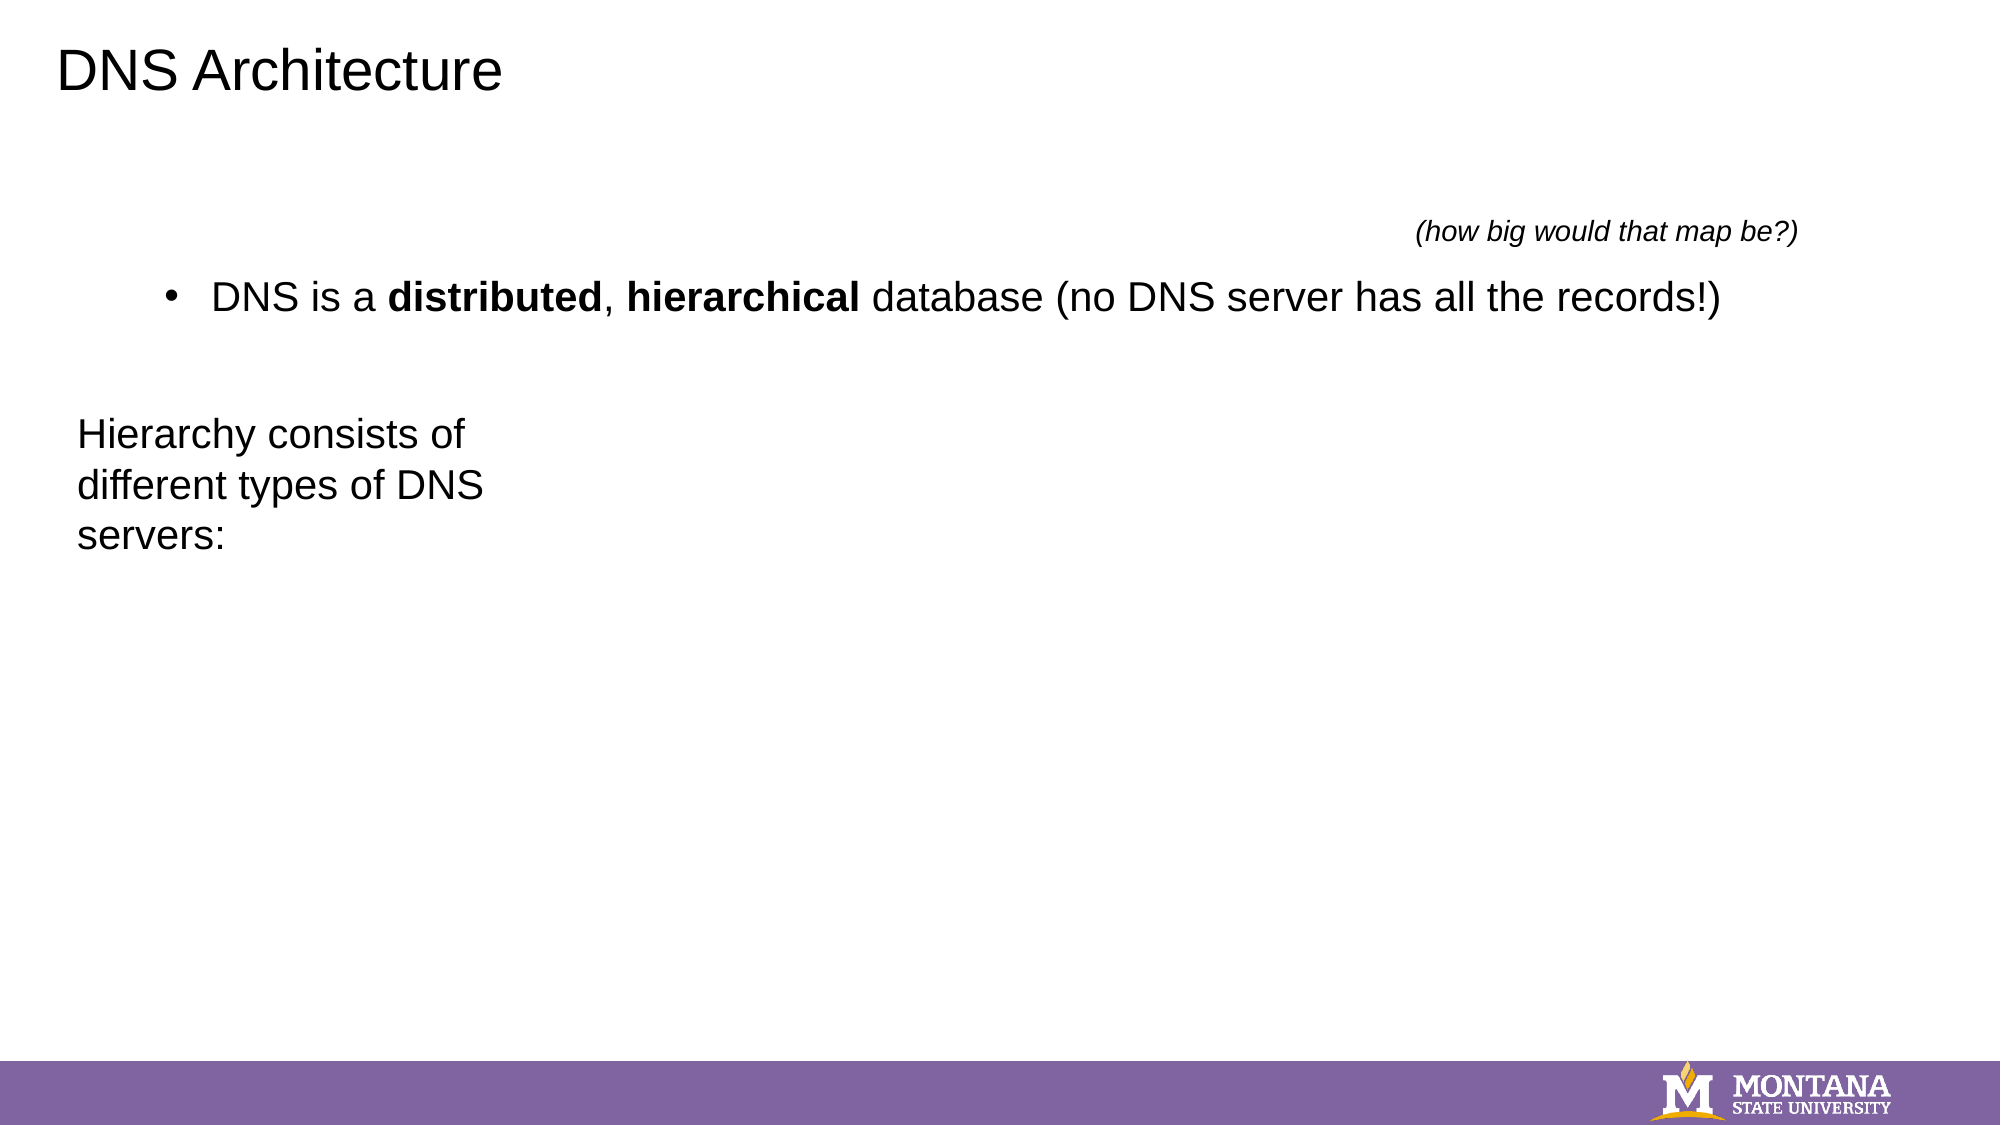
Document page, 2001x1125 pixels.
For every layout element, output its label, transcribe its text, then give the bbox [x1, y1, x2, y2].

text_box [0, 1060, 1647, 1125]
text_box (how big would that map be?) [1400, 204, 1815, 255]
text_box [1892, 1060, 2000, 1125]
text_box Hierarchy consists of different types of DNS servers: [62, 399, 500, 565]
text_box DNS is a distributed, hierarchical database (no DNS server has all the records!) [149, 262, 1737, 328]
picture [1649, 1060, 1892, 1122]
text_box DNS Architecture [41, 24, 519, 110]
